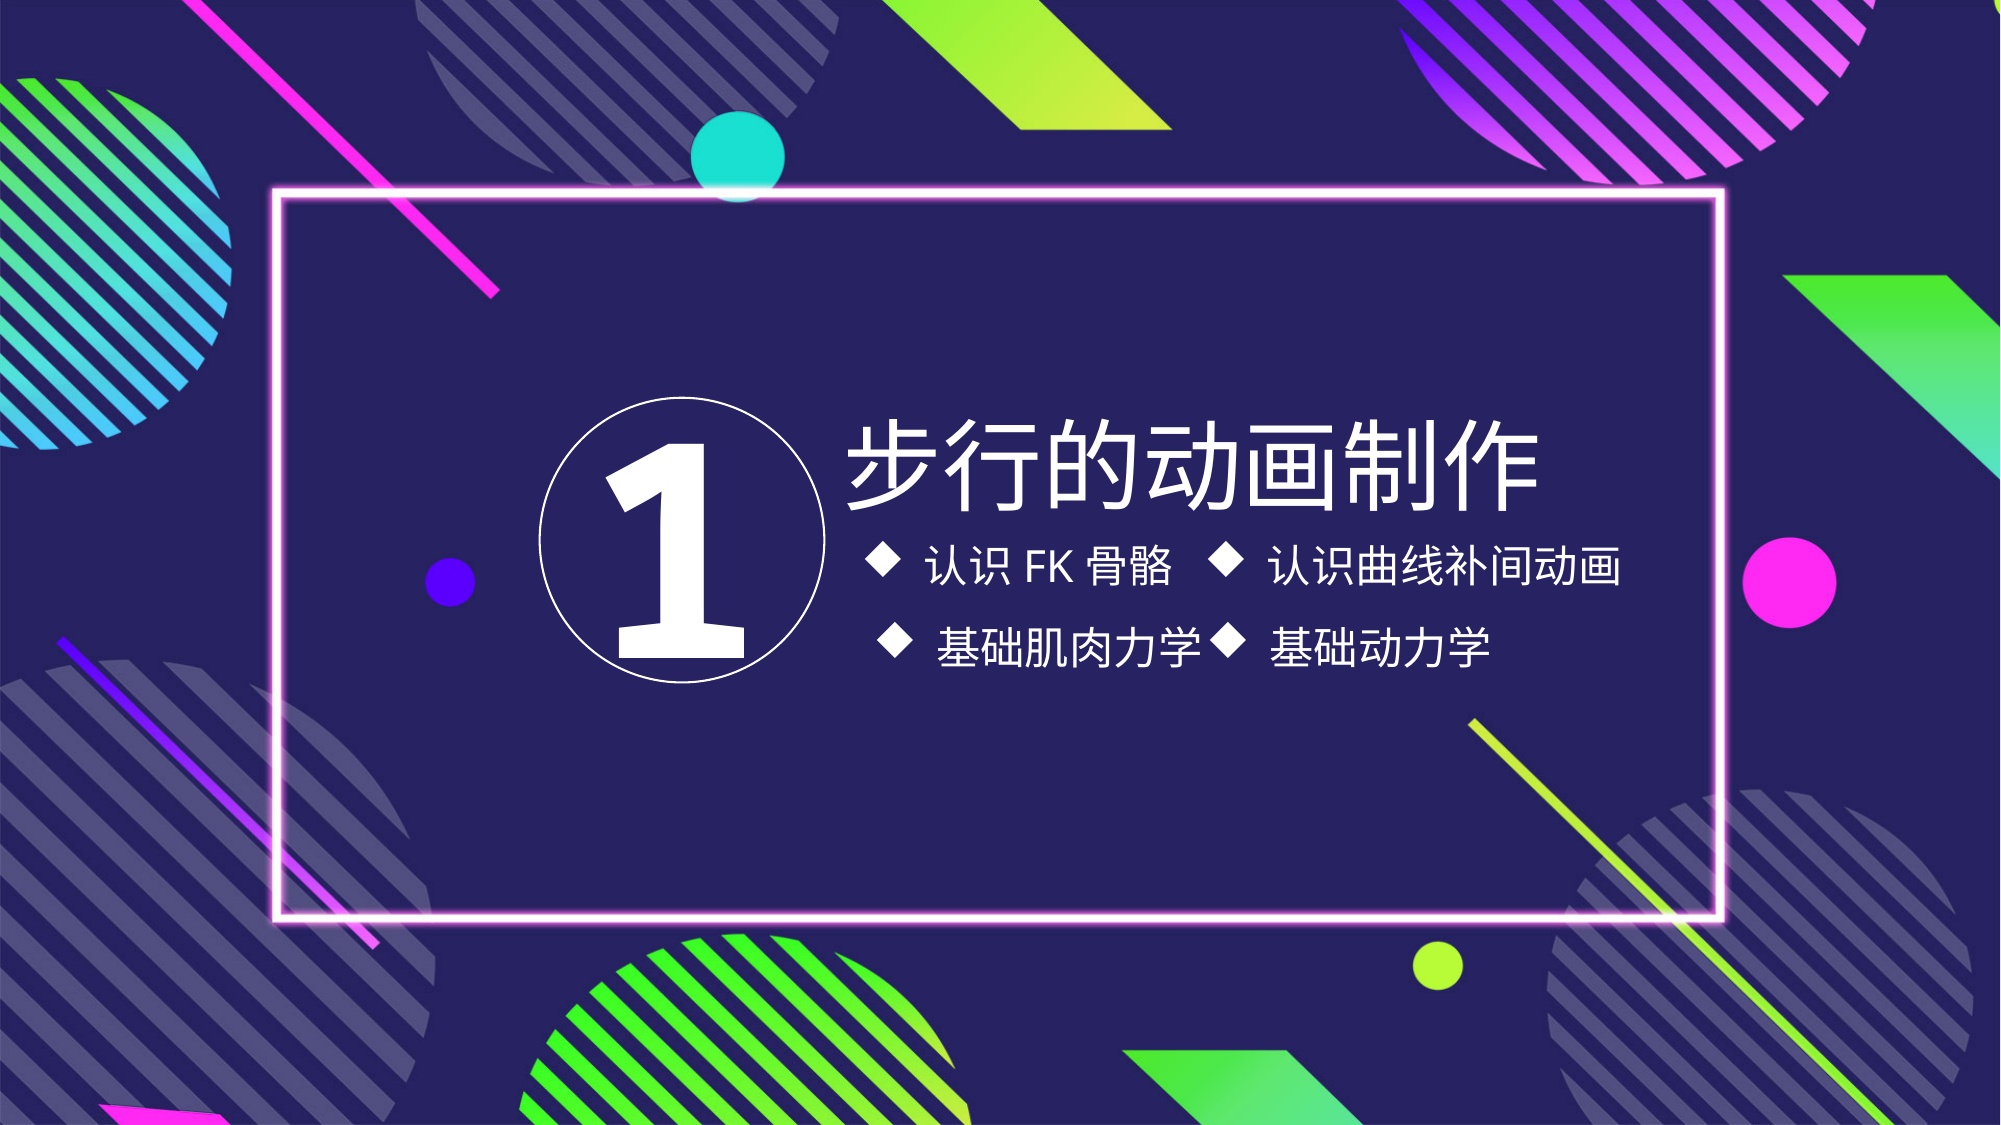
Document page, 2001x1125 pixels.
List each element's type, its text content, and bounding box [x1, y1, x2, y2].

picture [0, 0, 2001, 1125]
text_box 认识曲线补间动画 [1189, 530, 1638, 599]
text_box 1 [570, 350, 781, 726]
text_box 步行的动画制作 [827, 395, 1557, 651]
text_box 基础动力学 [1192, 612, 1507, 681]
text_box 基础肌肉力学 [858, 612, 1192, 681]
text_box [538, 450, 570, 630]
text_box [781, 436, 826, 644]
text_box 认识FK骨骼 [846, 530, 1188, 599]
